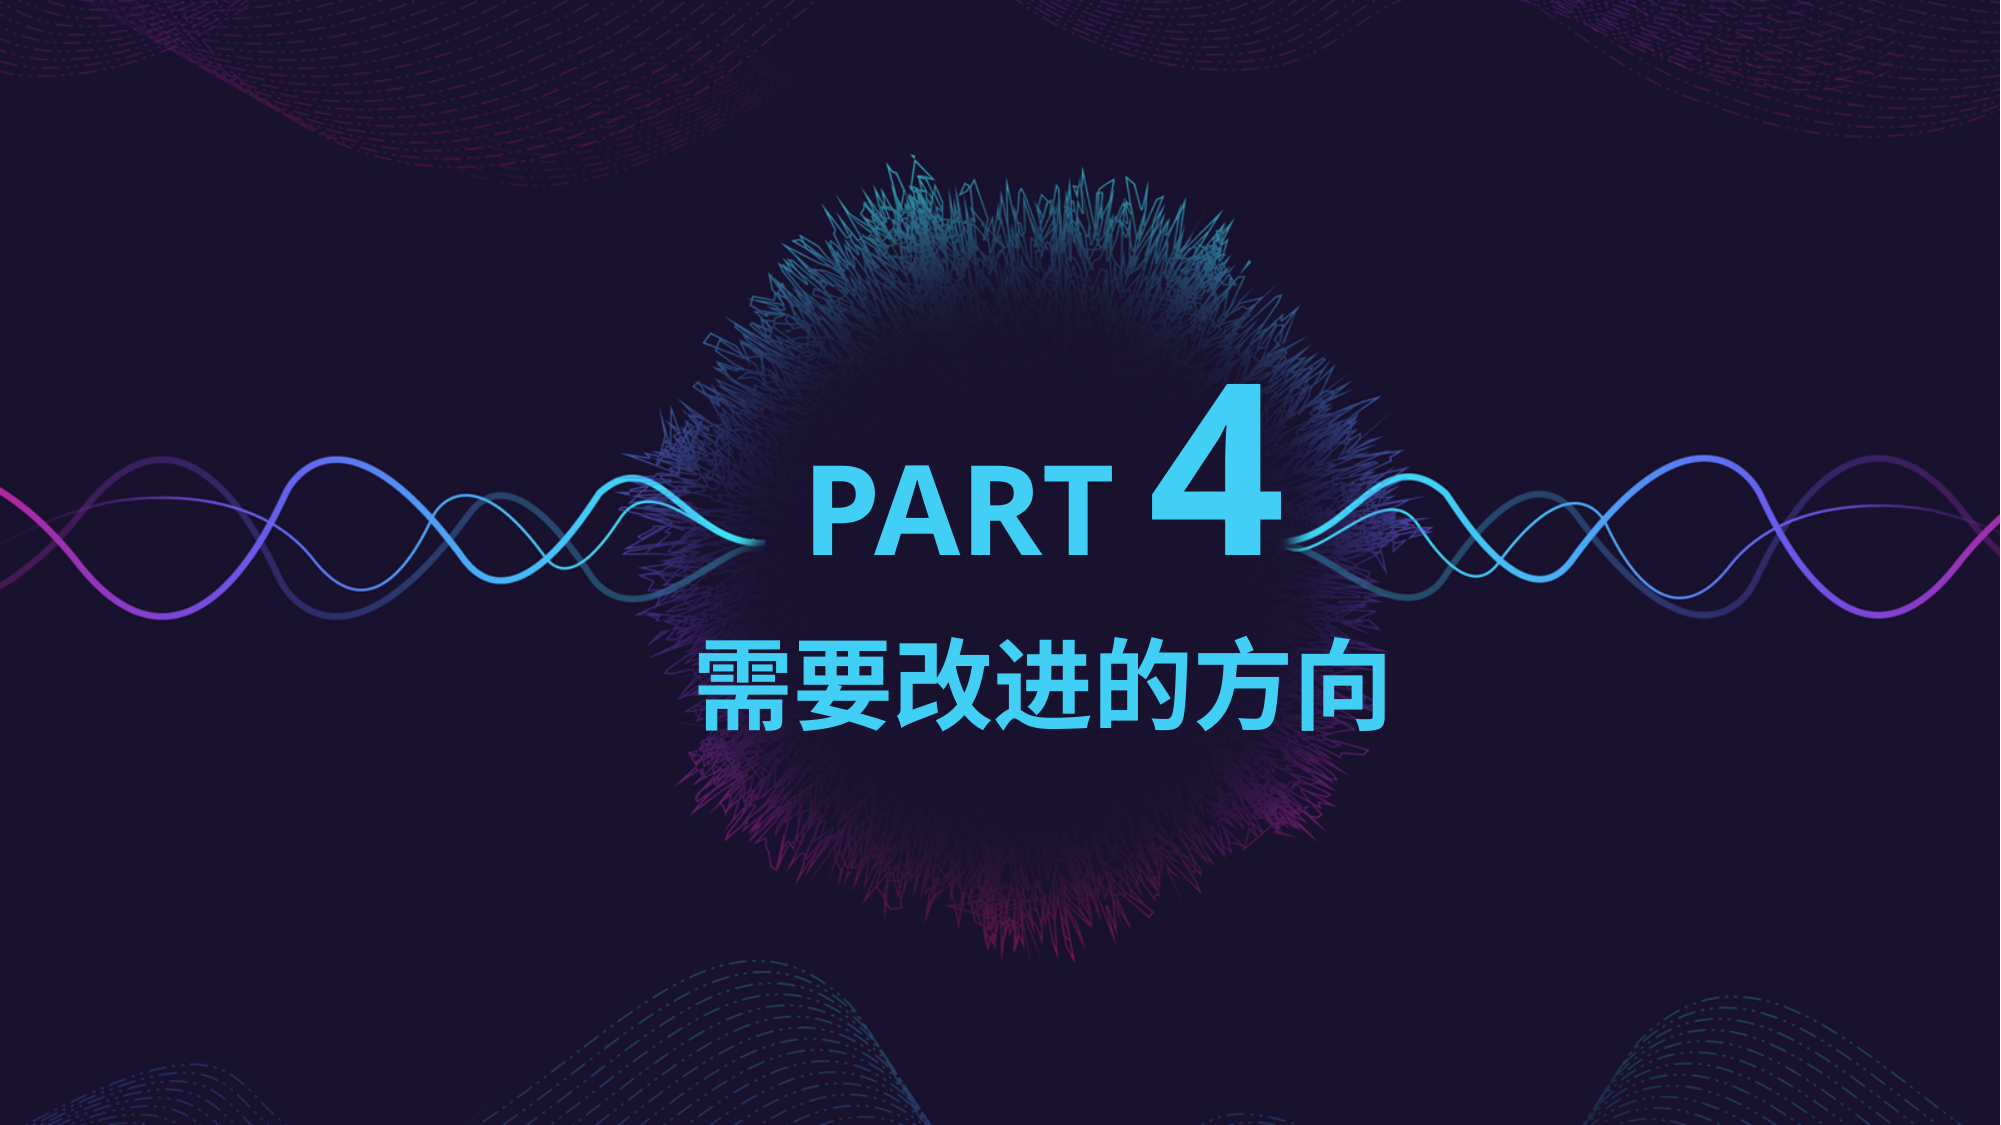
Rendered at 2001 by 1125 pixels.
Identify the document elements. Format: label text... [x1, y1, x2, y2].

text_box 需要改进的方向 [678, 614, 1409, 750]
picture [0, 0, 2000, 1125]
text_box PART 4 [787, 308, 1301, 611]
